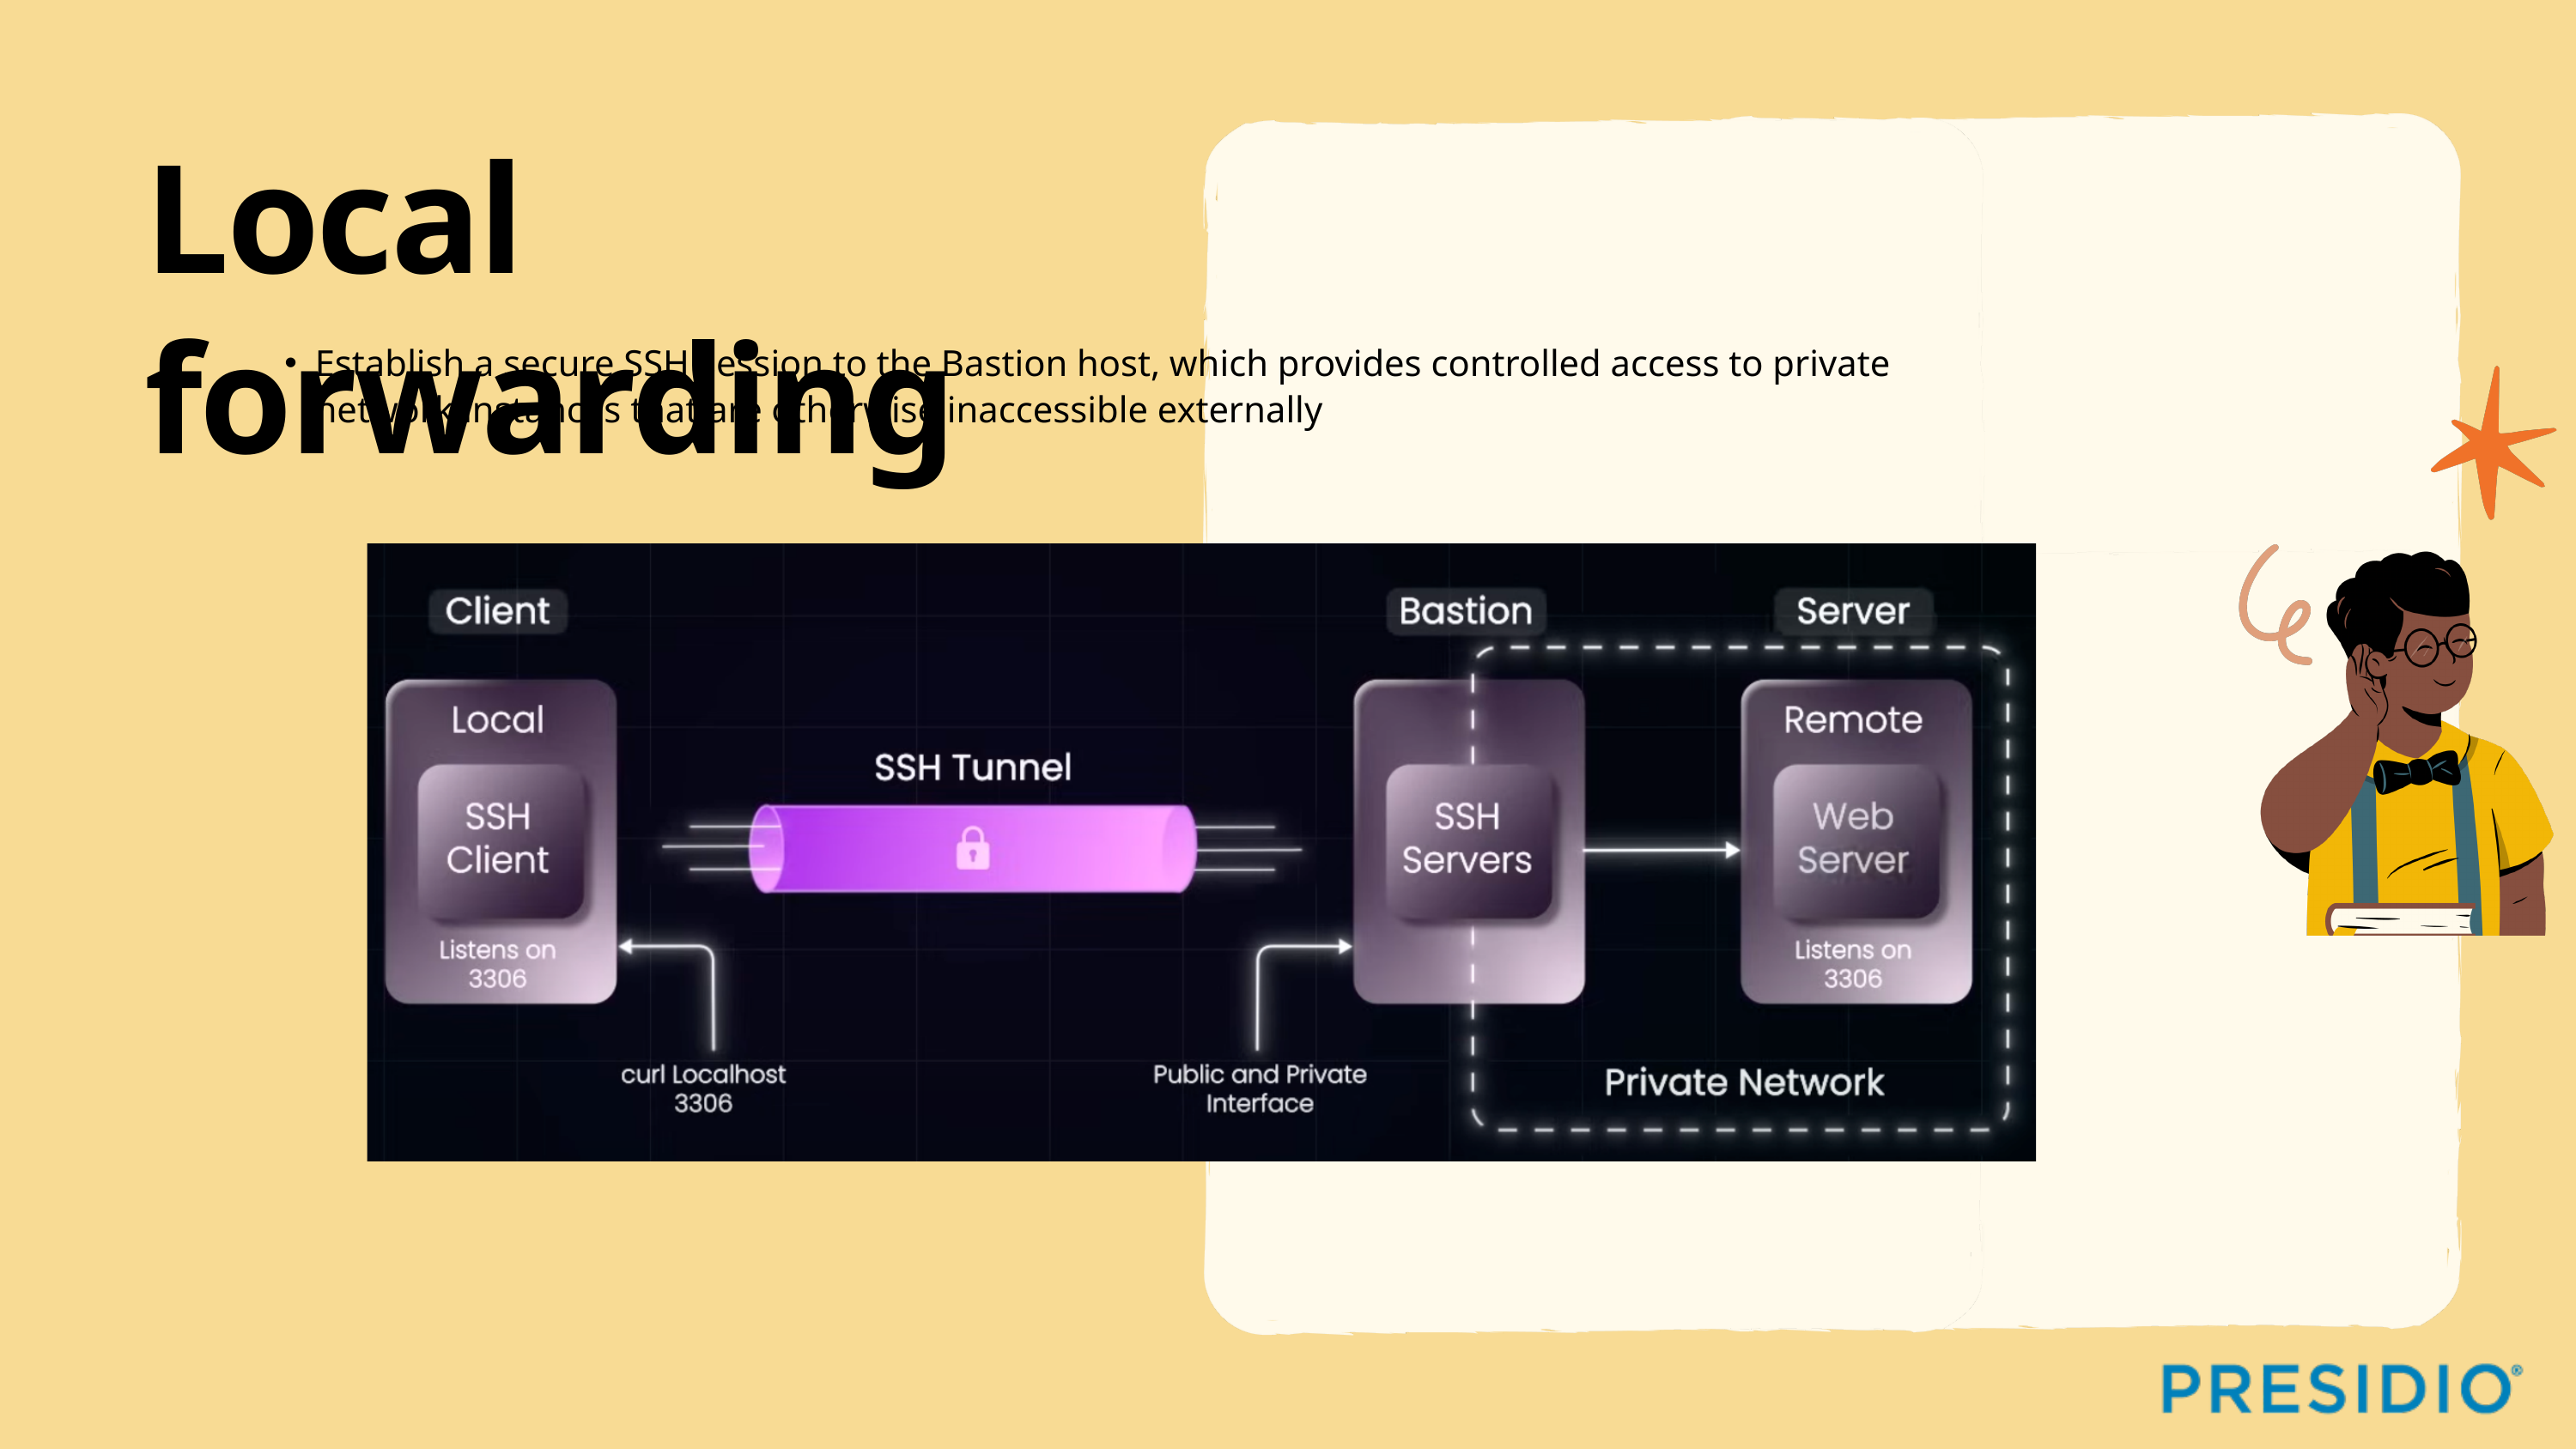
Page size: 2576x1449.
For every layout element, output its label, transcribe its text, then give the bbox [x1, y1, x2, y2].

text_box [2156, 1351, 2530, 1428]
text_box Local forwarding [144, 123, 1155, 484]
text_box [2468, 366, 2557, 520]
text_box Establish a secure SSH session to the Bastion host, which provides controlled access to private network instances that are otherwise inaccessible externally [254, 336, 1196, 430]
text_box [2468, 543, 2576, 936]
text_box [1201, 112, 2464, 1337]
text_box [367, 543, 1196, 1161]
